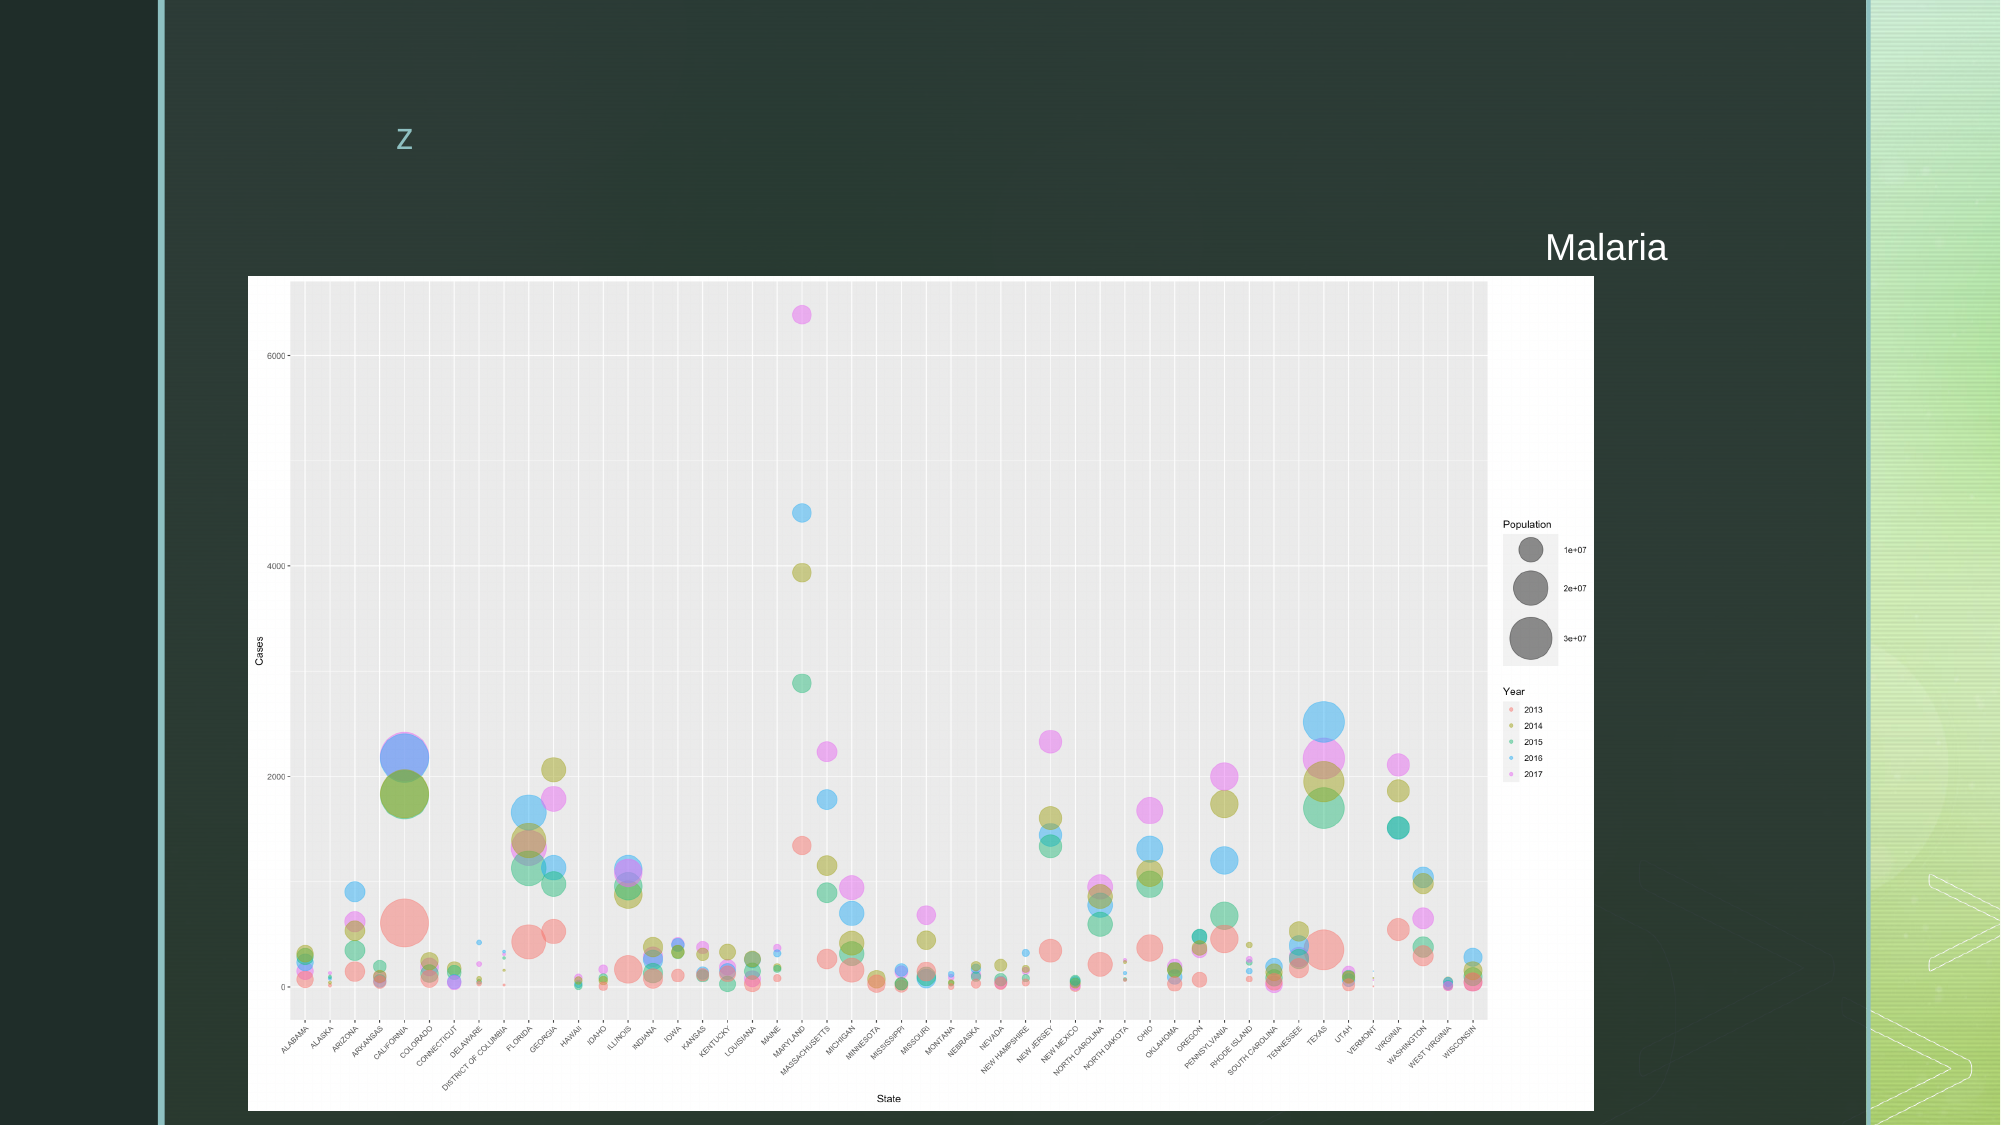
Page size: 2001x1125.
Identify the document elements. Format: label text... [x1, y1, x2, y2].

picture [248, 275, 1594, 1112]
text_box Malaria [1530, 215, 1981, 275]
picture [1871, 0, 2001, 1125]
